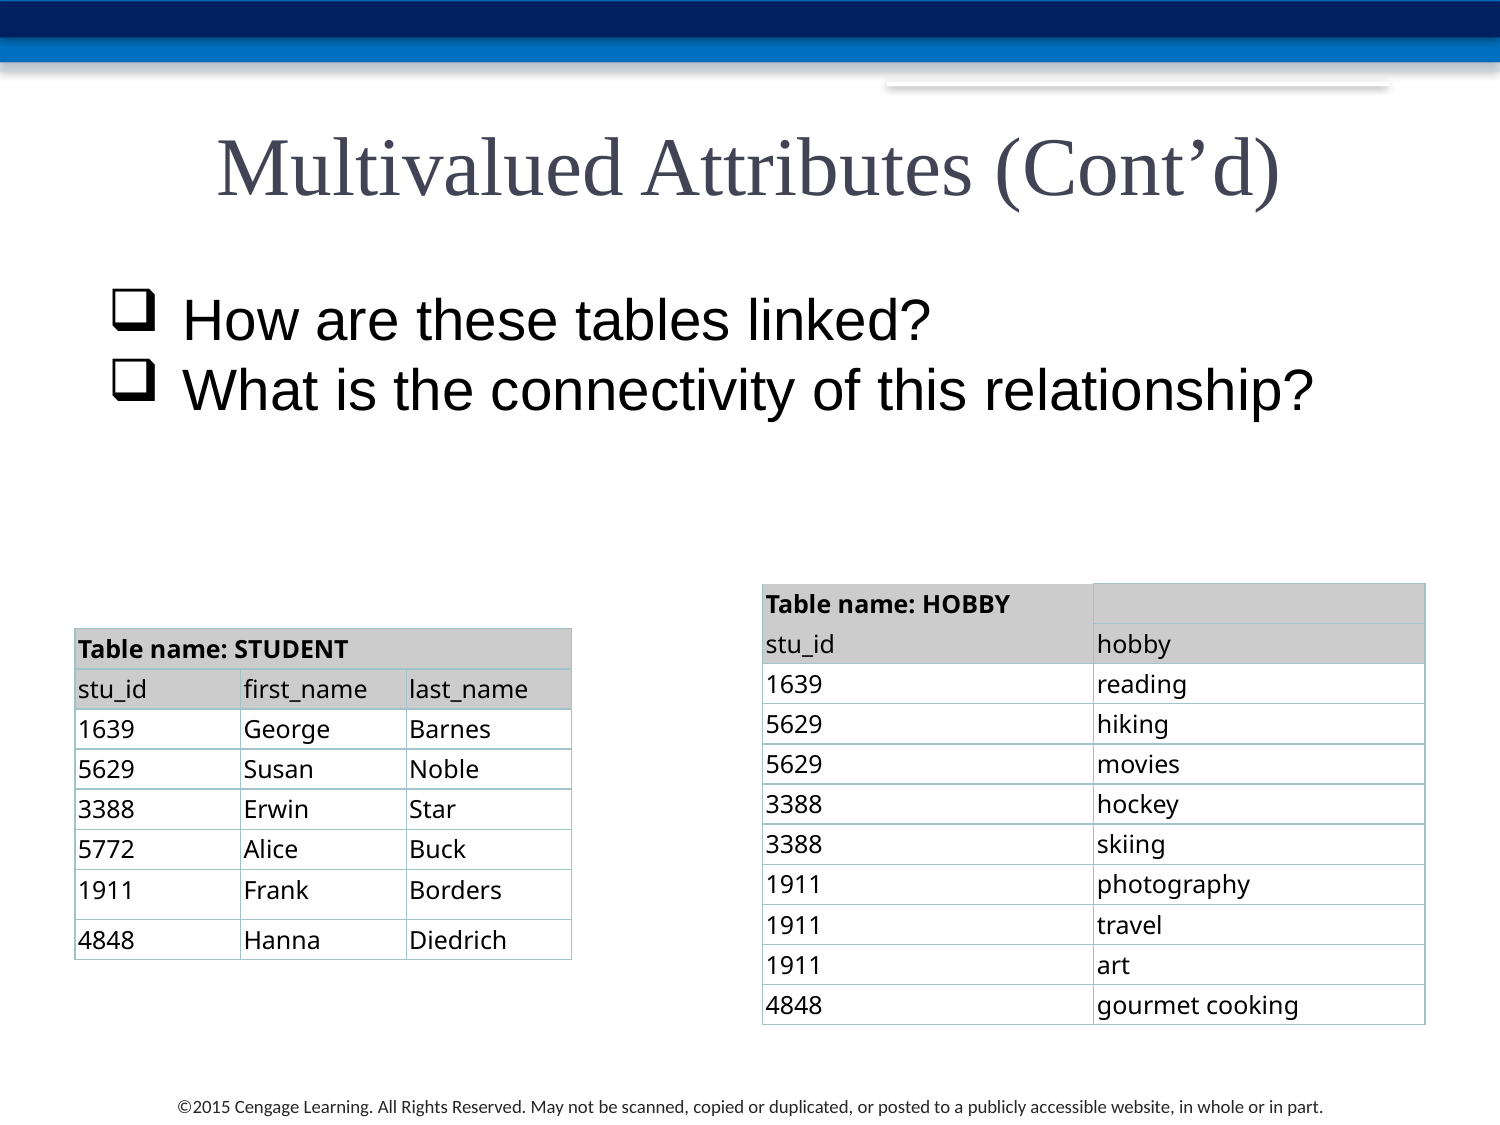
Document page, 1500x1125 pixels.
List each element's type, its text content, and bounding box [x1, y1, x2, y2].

table_cell hiking [1094, 704, 1424, 743]
table_cell 5629 [763, 704, 1093, 743]
table_cell art [1094, 945, 1424, 984]
table_cell 5629 [763, 745, 1093, 783]
table_cell Star [407, 790, 571, 829]
table_cell last_name [407, 670, 571, 708]
table_cell 1639 [763, 664, 1093, 703]
table_cell gourmet cooking [1094, 985, 1424, 1024]
table_cell 1639 [76, 710, 240, 748]
table_cell travel [1094, 905, 1424, 944]
table_cell reading [1094, 664, 1424, 703]
table_cell stu_id [763, 624, 1093, 663]
table_cell Diedrich [407, 920, 571, 959]
table_cell Borders [407, 870, 571, 919]
table_cell stu_id [76, 670, 240, 708]
table_cell 3388 [763, 785, 1093, 823]
table_cell 1911 [763, 945, 1093, 984]
table_cell photography [1094, 865, 1424, 904]
title Multivalued Attributes (Cont’d) [75, 75, 1425, 250]
table_cell Frank [241, 870, 406, 919]
table_cell movies [1094, 745, 1424, 783]
table_cell 5629 [76, 750, 240, 788]
table_cell Alice [241, 830, 406, 869]
table_cell 4848 [76, 920, 240, 959]
table_cell Buck [407, 830, 571, 869]
table_cell skiing [1094, 825, 1424, 864]
table_cell Noble [407, 750, 571, 788]
table_cell Barnes [407, 710, 571, 748]
table_cell hockey [1094, 785, 1424, 823]
table_cell Hanna [241, 920, 406, 959]
table_cell 1911 [76, 870, 240, 919]
table_cell hobby [1094, 624, 1424, 663]
table_cell 5772 [76, 830, 240, 869]
table_cell Erwin [241, 790, 406, 829]
table_cell 1911 [763, 905, 1093, 944]
table_cell 1911 [763, 865, 1093, 904]
table_cell 3388 [763, 825, 1093, 864]
table_cell George [241, 710, 406, 748]
table_header [1094, 584, 1424, 623]
table_header Table name: HOBBY [763, 584, 1093, 624]
table_cell Susan [241, 750, 406, 788]
table_header Table name: STUDENT [76, 629, 571, 668]
text_box How are these tables linked? What is the connectivity of this relationship? [93, 274, 1332, 430]
table_cell 4848 [763, 985, 1093, 1024]
table_cell first_name [241, 670, 406, 708]
table_cell 3388 [76, 790, 240, 829]
